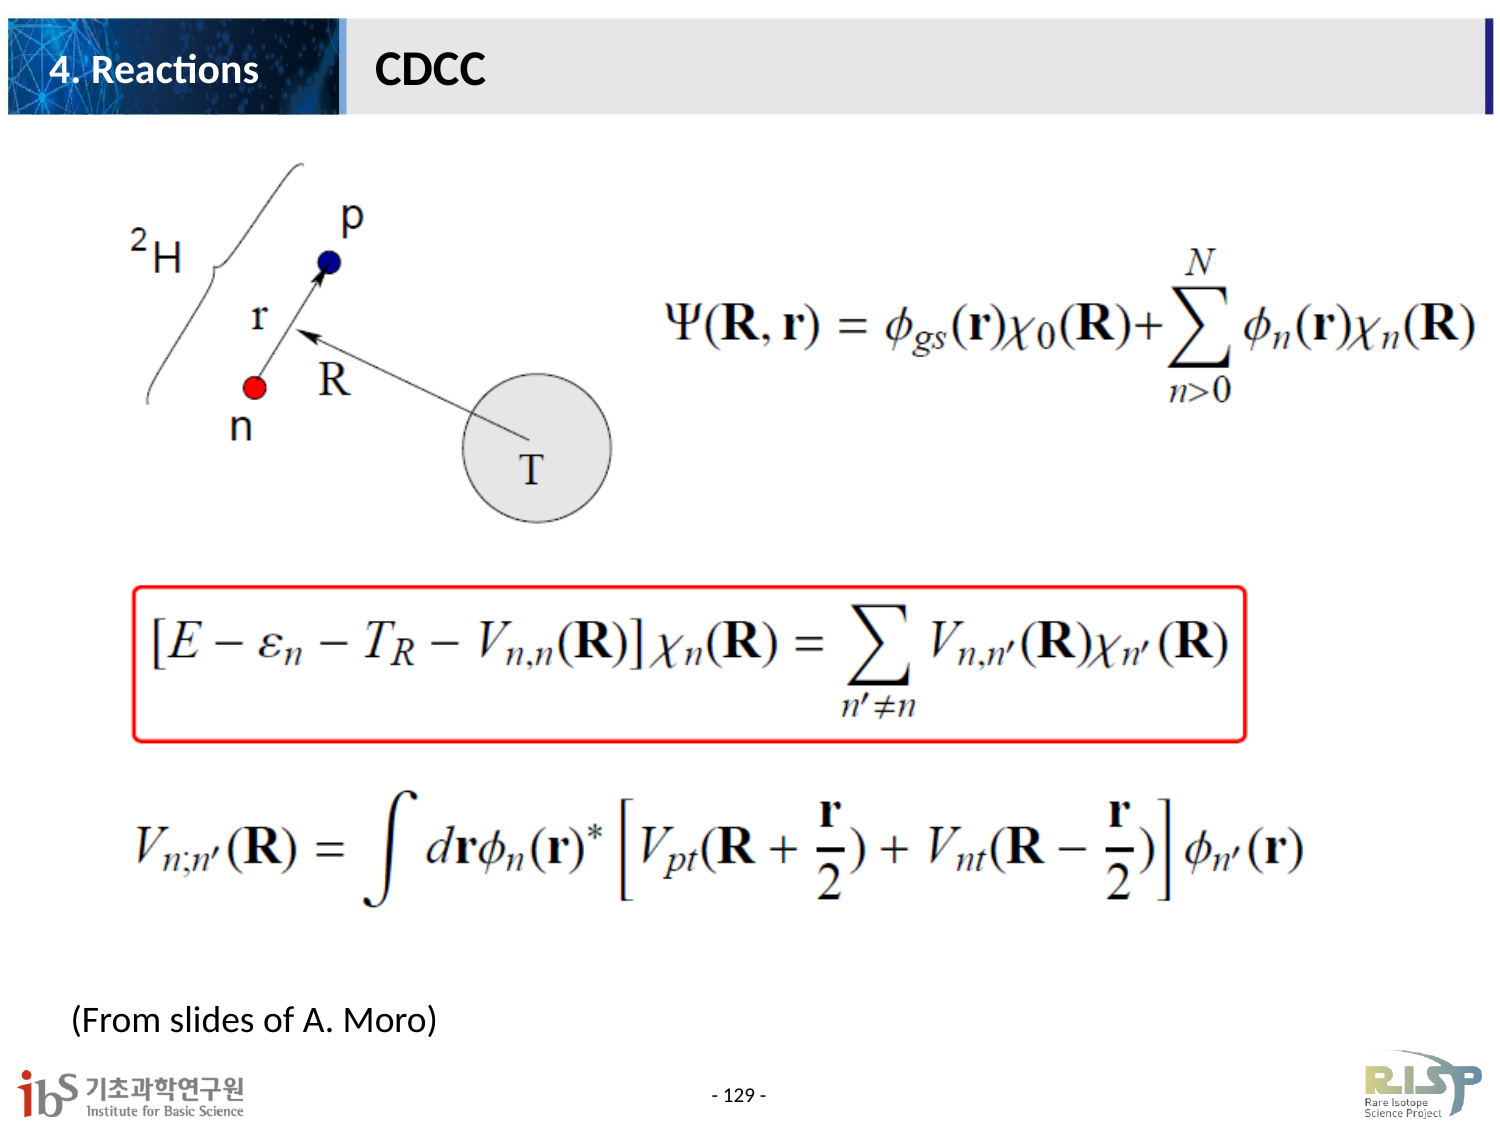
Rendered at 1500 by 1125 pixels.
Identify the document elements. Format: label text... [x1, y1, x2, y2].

picture [2, 10, 1500, 130]
picture [655, 222, 1495, 413]
picture [1364, 1049, 1482, 1119]
picture [100, 562, 1317, 920]
picture [74, 132, 647, 541]
picture [17, 1070, 243, 1117]
text_box (From slides of A. Moro) [55, 987, 454, 1048]
